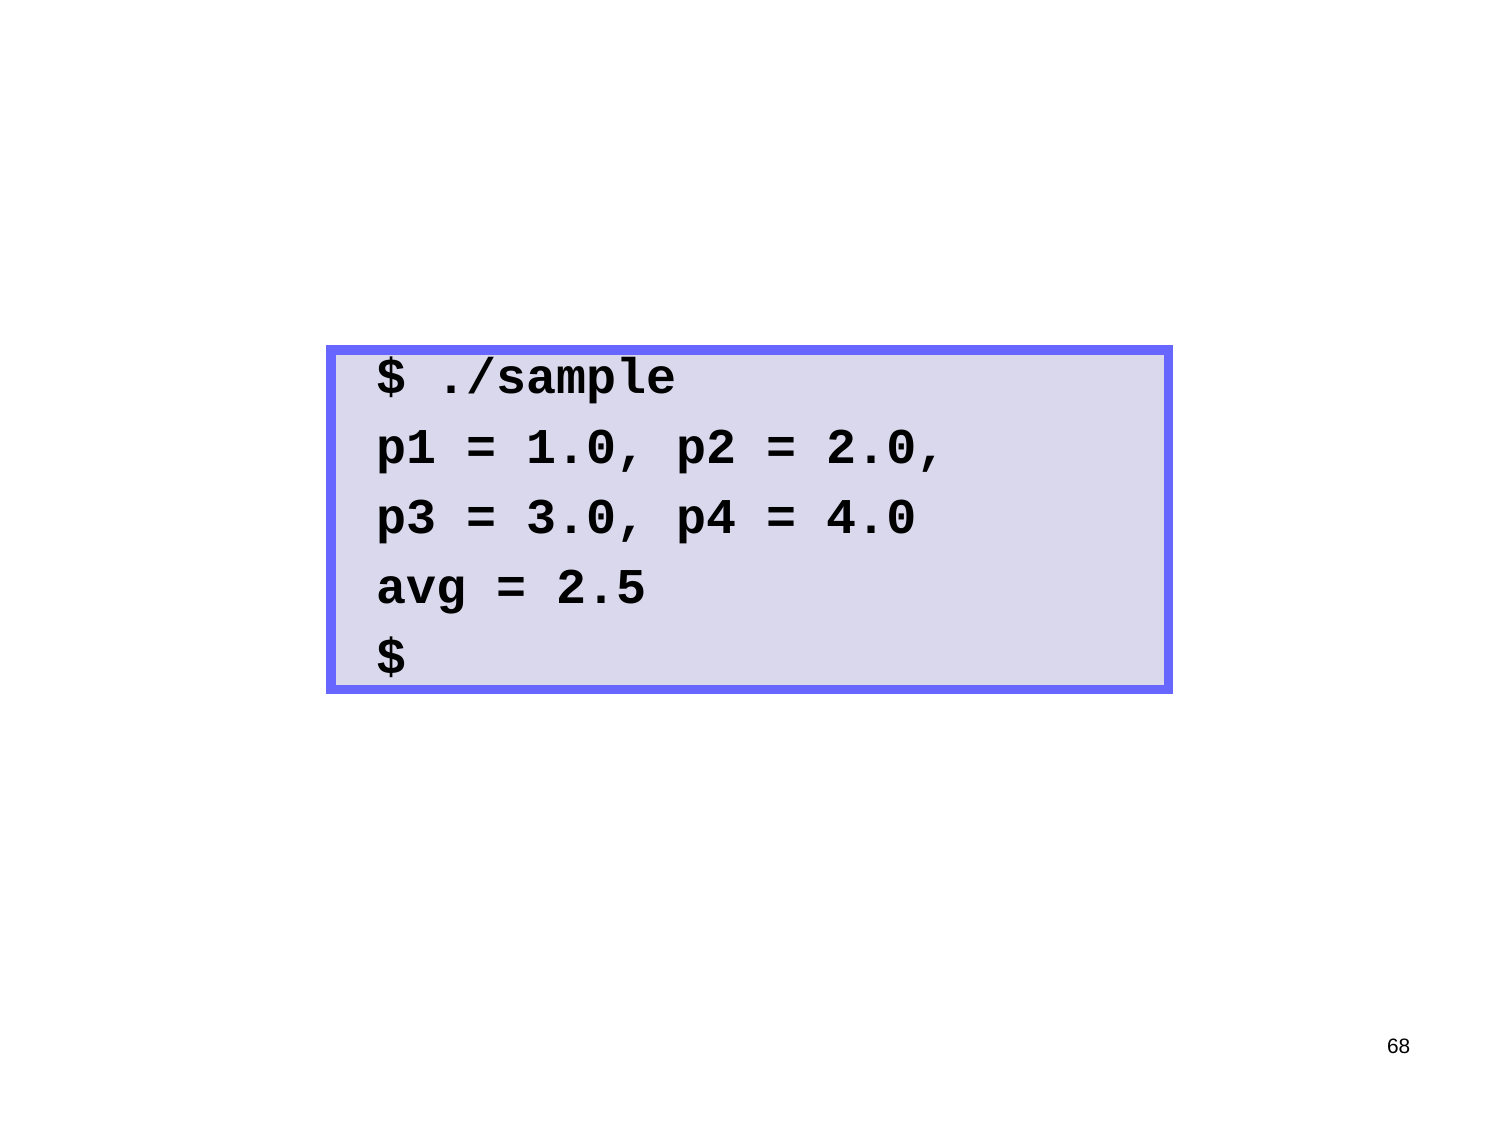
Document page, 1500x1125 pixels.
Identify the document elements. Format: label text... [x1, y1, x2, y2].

text_box $ ./sample p1 = 1.0, p2 = 2.0, p3 = 3.0, p4 = 4.0 avg = 2.5 $ [331, 349, 1169, 690]
slide_number 68 [1074, 1024, 1426, 1101]
